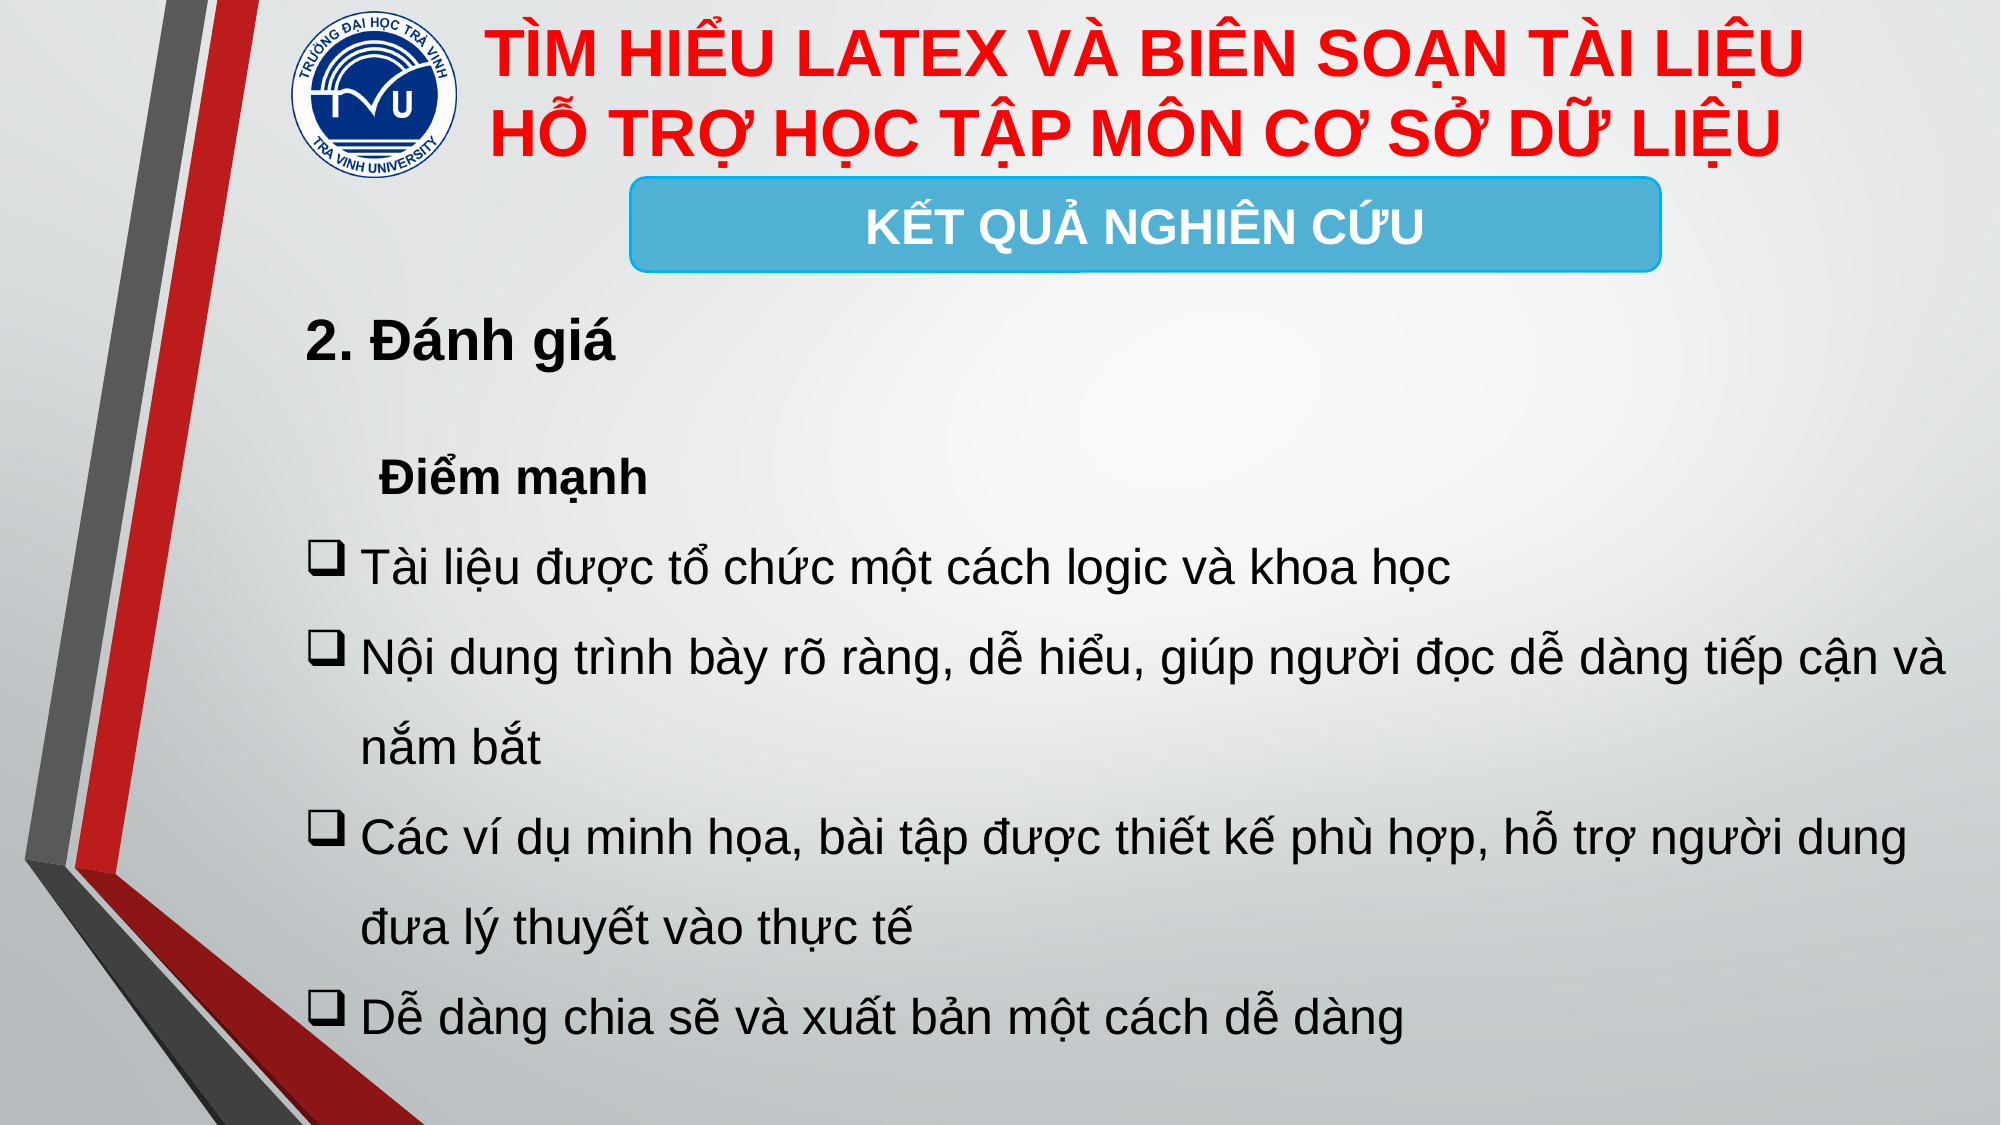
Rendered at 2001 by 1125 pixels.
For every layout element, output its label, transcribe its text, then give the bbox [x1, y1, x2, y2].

text_box Điểm mạnh Tài liệu được tổ chức một cách logic và khoa học Nội dung trình bày rõ ràng, dễ hiểu, giúp người đọc dễ dàng tiếp cận và nắm bắt Các ví dụ minh họa, bài tập được thiết kế phù hợp, hỗ trợ người dung đưa lý thuyết vào thực tế Dễ dàng chia sẽ và xuất bản một cách dễ dàng [214, 437, 2000, 1052]
picture [290, 11, 457, 178]
text_box 2. Đánh giá [291, 271, 1135, 368]
text_box KẾT QUẢ NGHIÊN CỨU [629, 176, 1662, 273]
text_box TÌM HIỂU LATEX VÀ BIÊN SOẠN TÀI LIỆU HỖ TRỢ HỌC TẬP MÔN CƠ SỞ DỮ LIỆU [291, 2, 2000, 178]
